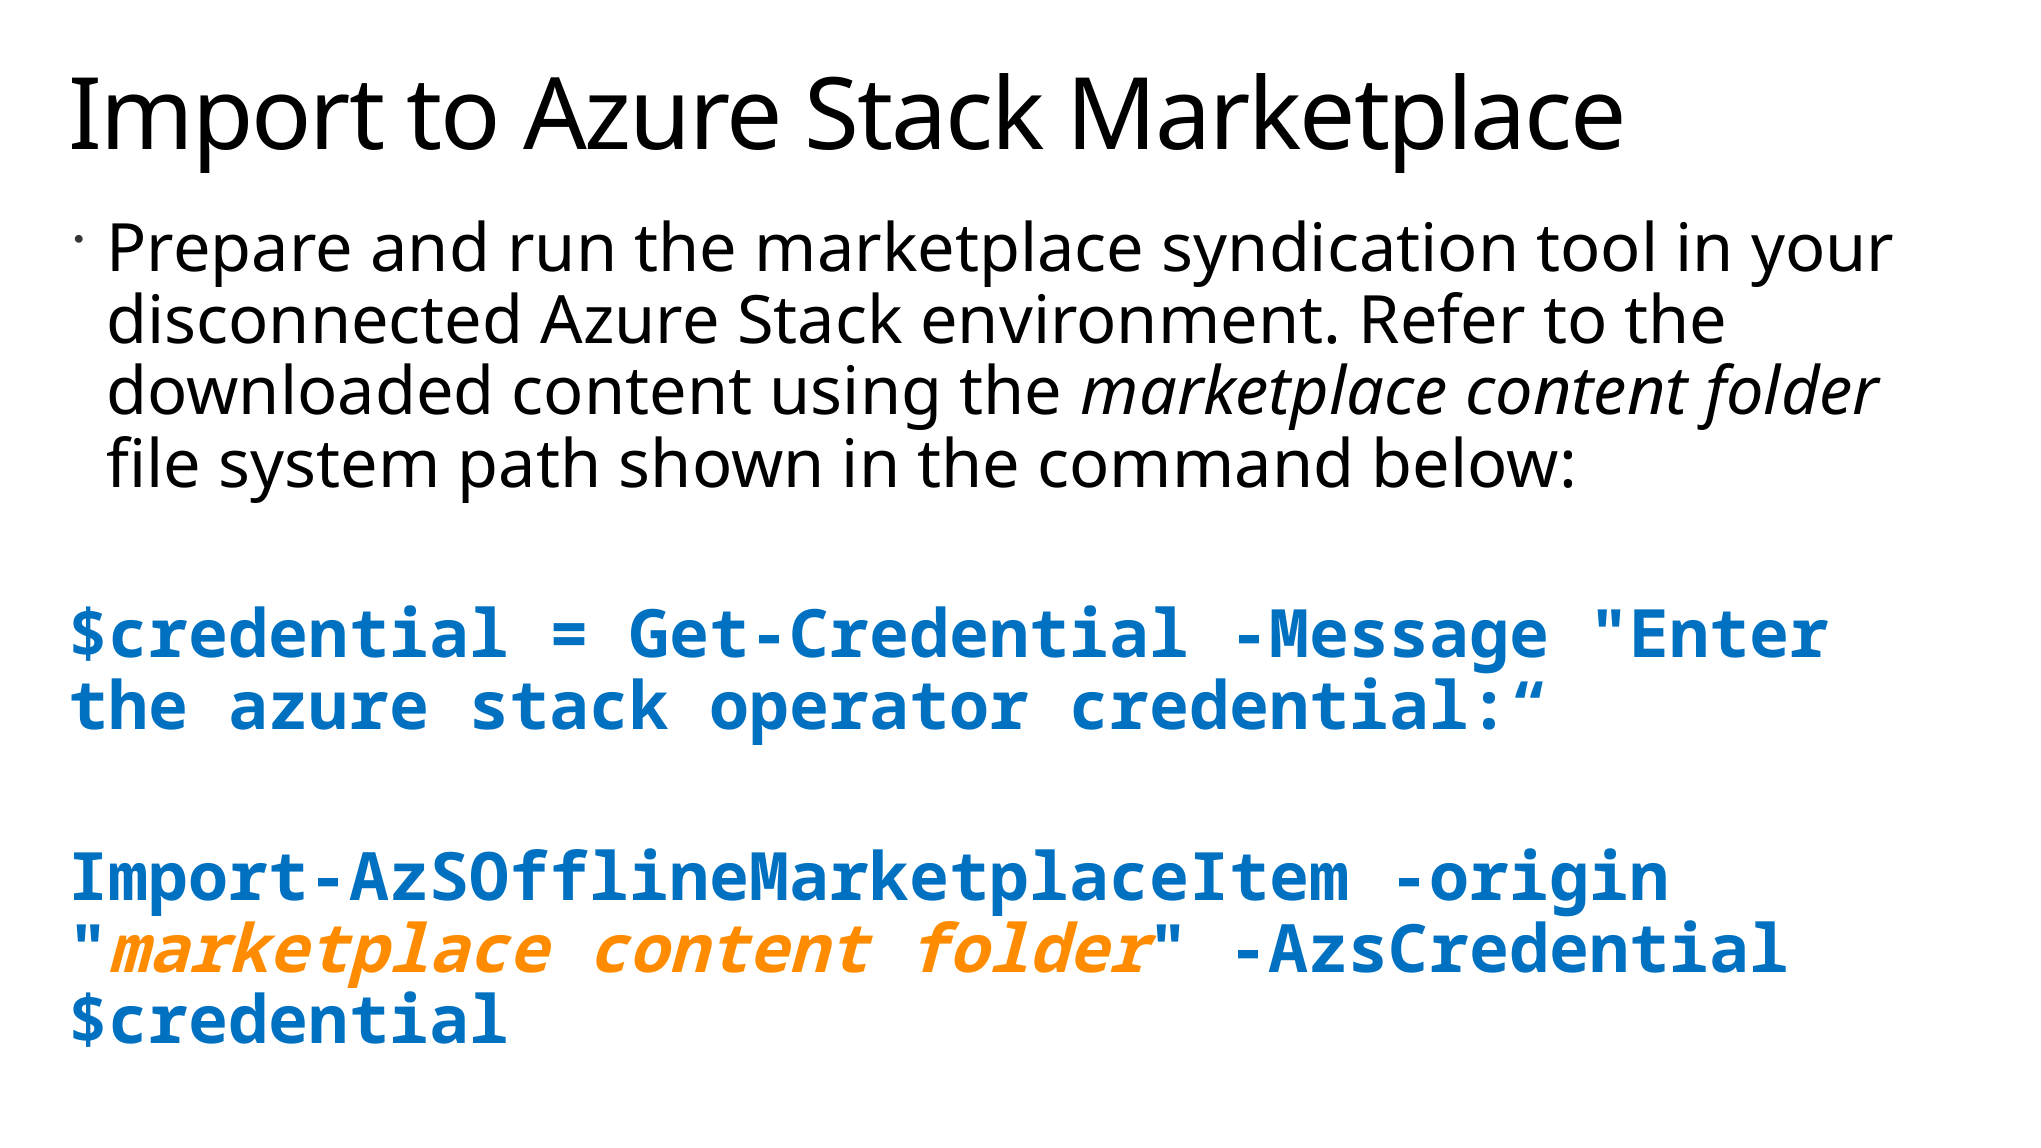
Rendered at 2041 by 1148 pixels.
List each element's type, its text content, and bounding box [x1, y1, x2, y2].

list Prepare and run the marketplace syndication tool in your disconnected Azure Stack environment. Refer to the downloaded content using the marketplace content folder file system path shown in the command below: $credential = Get-Credential -Message "Enter the azure stack operator credential:“ Import-AzSOfflineMarketplaceItem -origin "marketplace content folder" -AzsCredential $credential [45, 198, 1996, 1094]
title Import to Azure Stack Marketplace [45, 48, 1996, 198]
